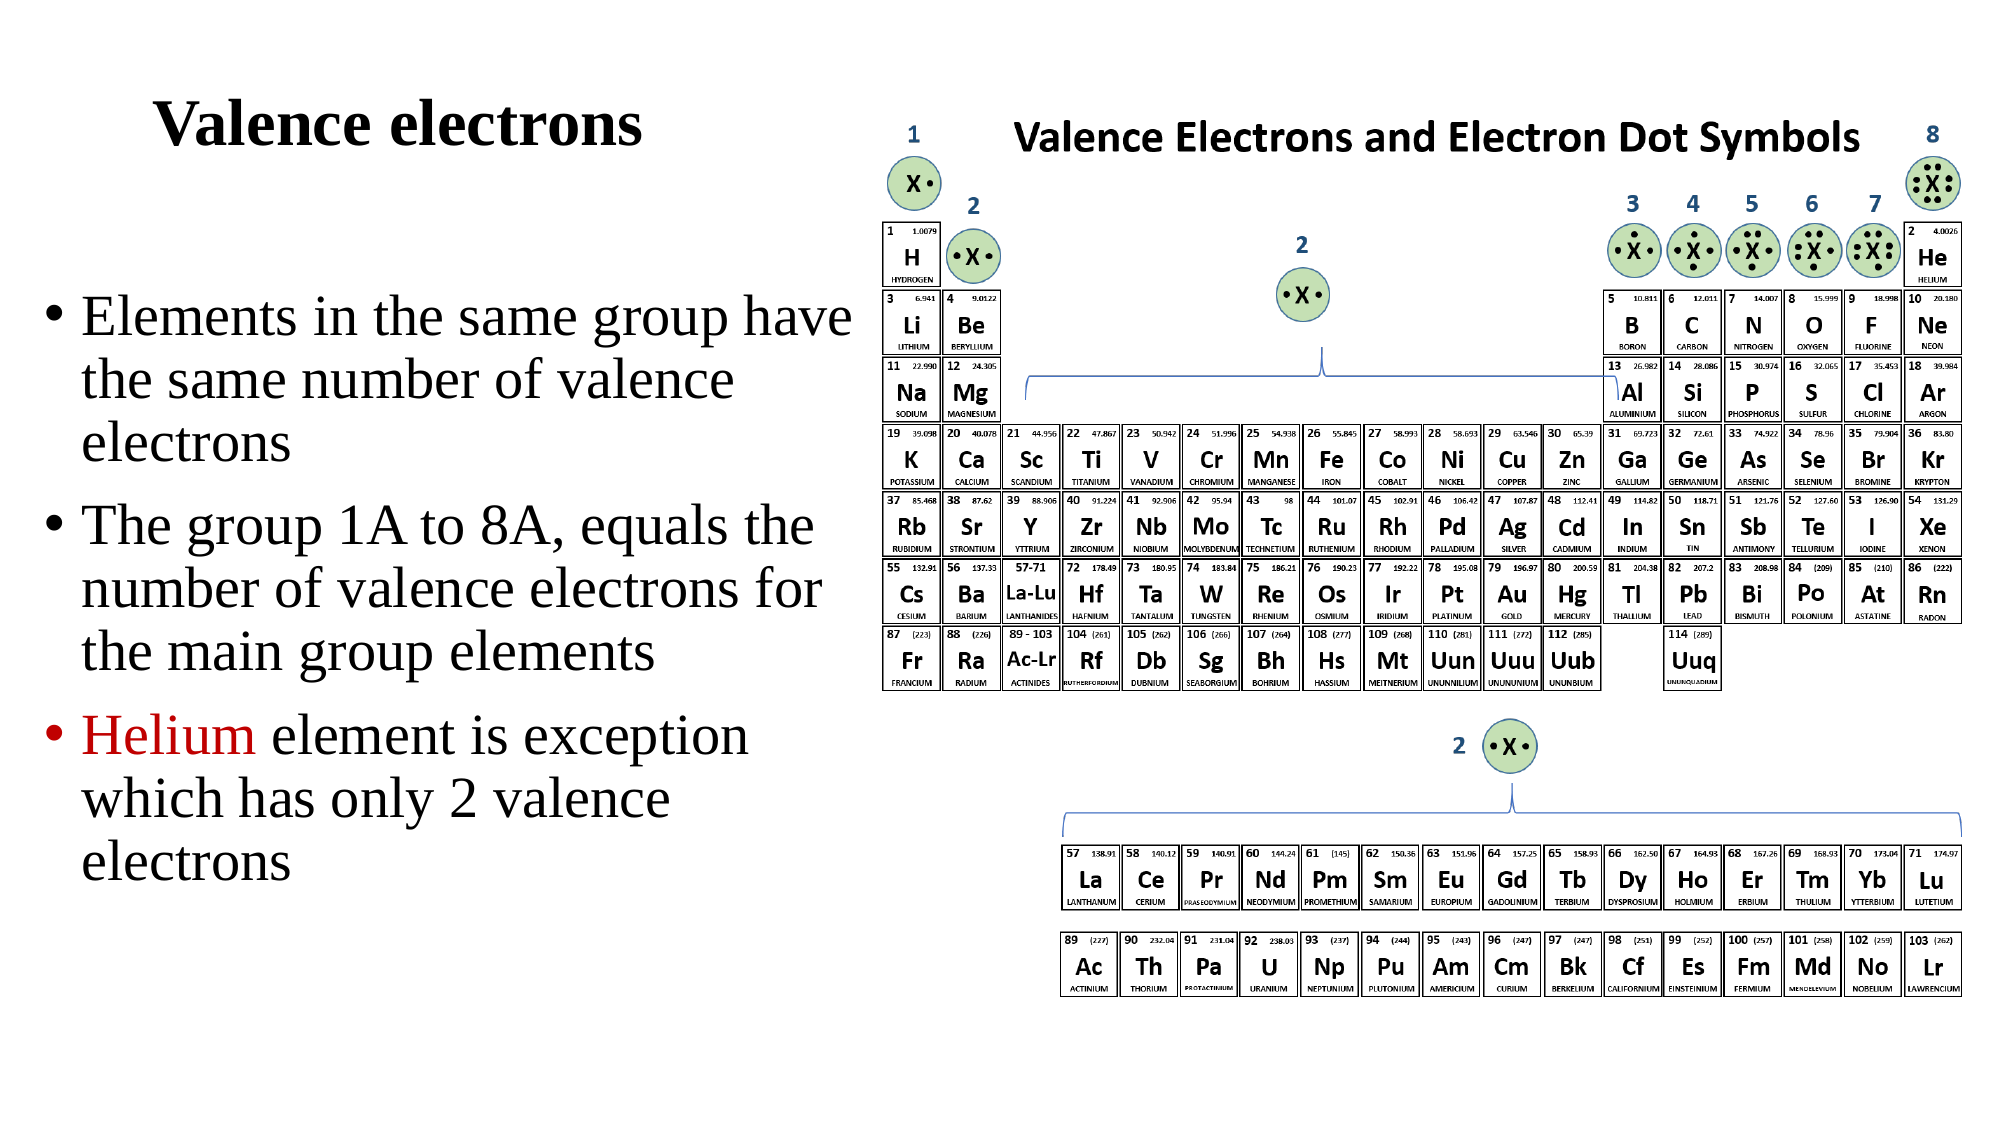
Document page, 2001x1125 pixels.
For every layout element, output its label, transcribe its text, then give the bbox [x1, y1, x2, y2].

picture [876, 93, 1971, 999]
title Valence electrons [137, 59, 1863, 189]
list Elements in the same group have the same number of valence electrons The group 1A to 8A, equals the number of valence electrons for the main group elements Helium element is exception which has only 2 valence electrons [29, 277, 893, 1014]
